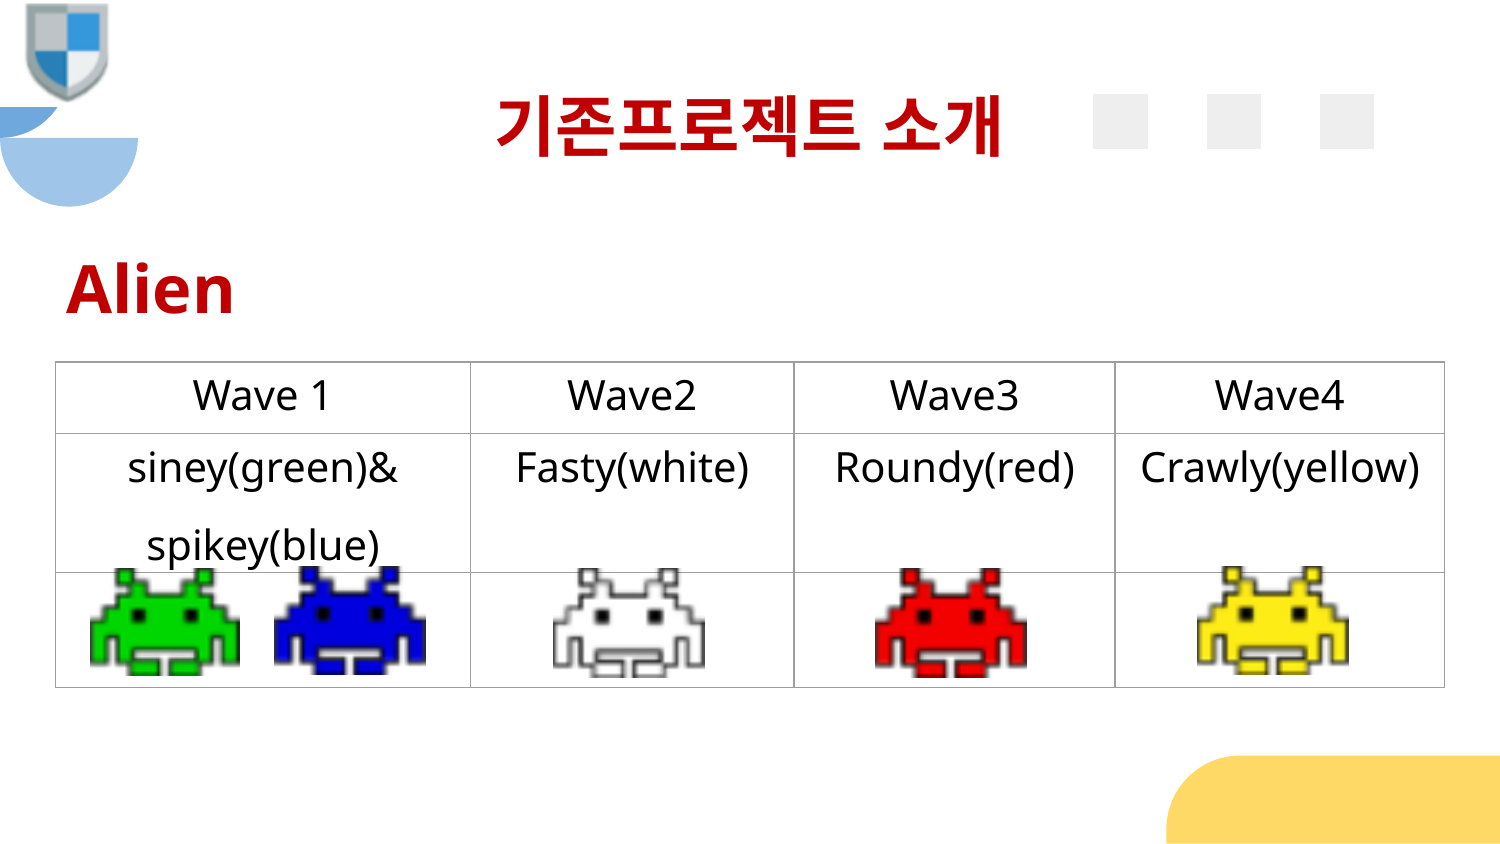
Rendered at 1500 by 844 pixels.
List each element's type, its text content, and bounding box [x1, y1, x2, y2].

picture [90, 568, 240, 676]
picture [1197, 566, 1350, 675]
table_header Wave2 [471, 363, 793, 433]
picture [875, 568, 1027, 678]
table_header Wave 1 [56, 363, 470, 433]
table_header Wave4 [1116, 363, 1444, 433]
table_cell [795, 573, 1114, 687]
picture [553, 568, 705, 678]
table_cell Fasty(white) [471, 434, 793, 572]
picture [0, 0, 134, 107]
title 기존프로젝트 소개 [116, 68, 1384, 182]
table_header Wave3 [795, 363, 1114, 433]
table_cell [471, 573, 793, 687]
table_cell Roundy(red) [795, 434, 1114, 572]
table_cell [1116, 573, 1444, 687]
table_cell [56, 573, 470, 687]
text_box Alien [51, 229, 1318, 344]
picture [274, 565, 426, 675]
table_cell Crawly(yellow) [1116, 434, 1444, 572]
table_cell siney(green)& spikey(blue) [56, 434, 470, 572]
